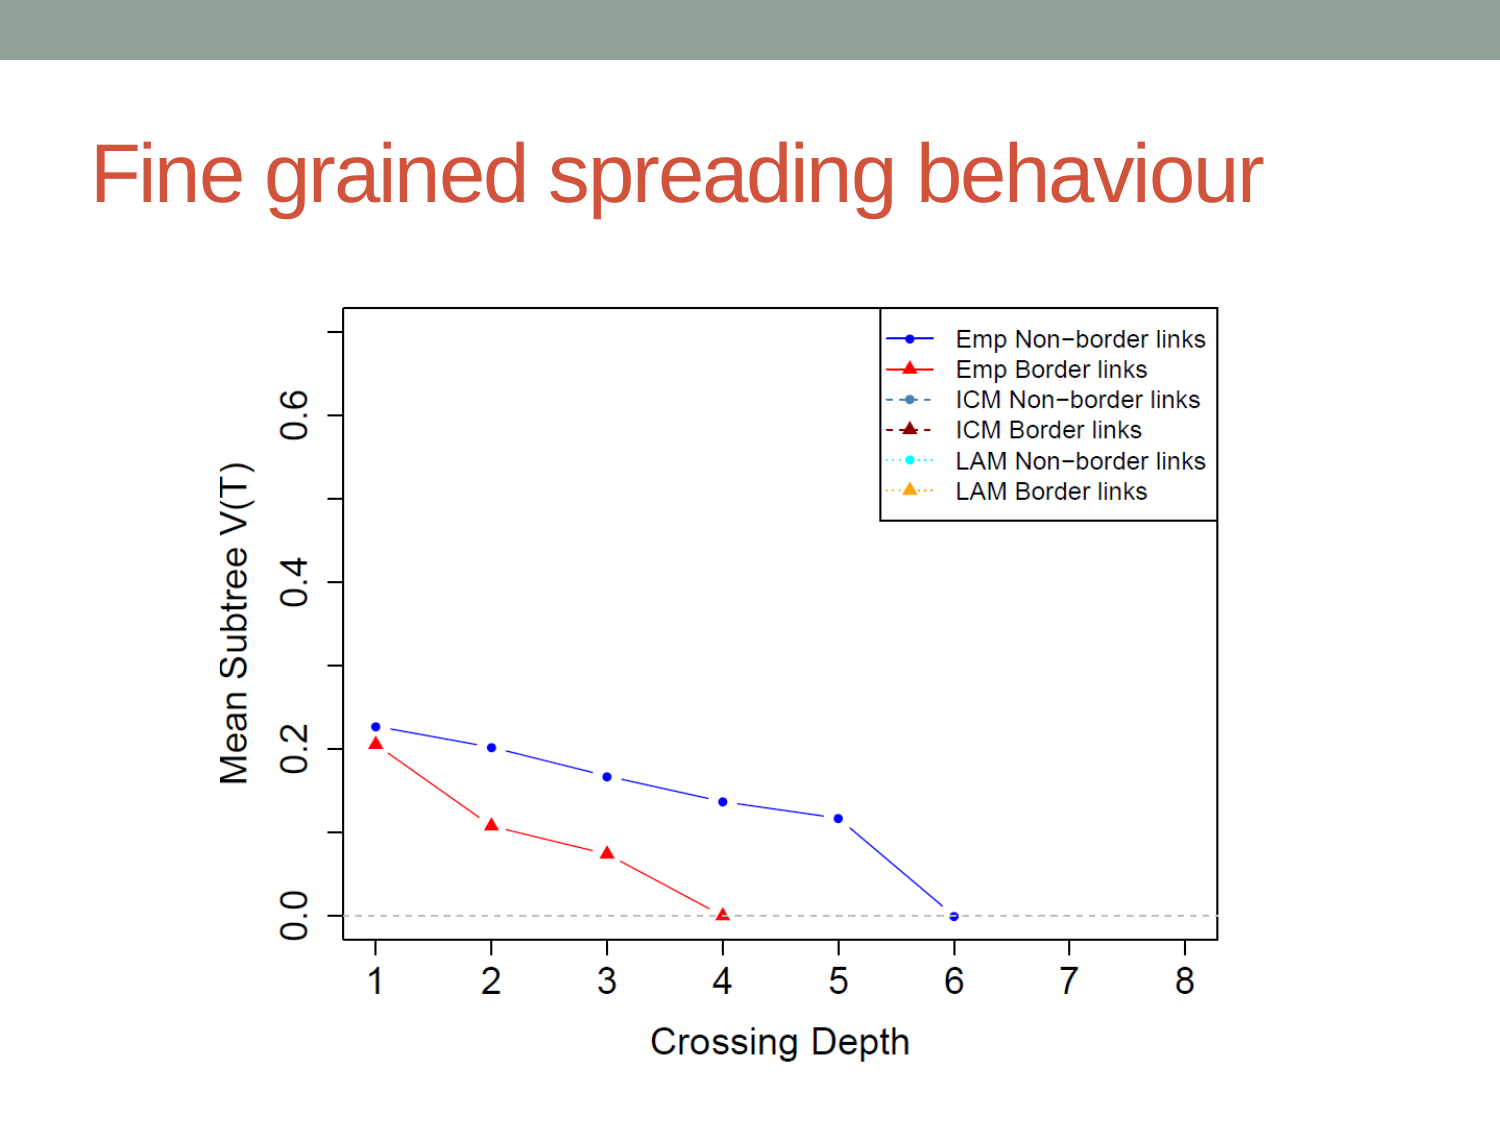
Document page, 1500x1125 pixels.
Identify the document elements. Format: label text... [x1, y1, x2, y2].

picture [219, 278, 1281, 1094]
title Fine grained spreading behaviour [75, 87, 1425, 250]
